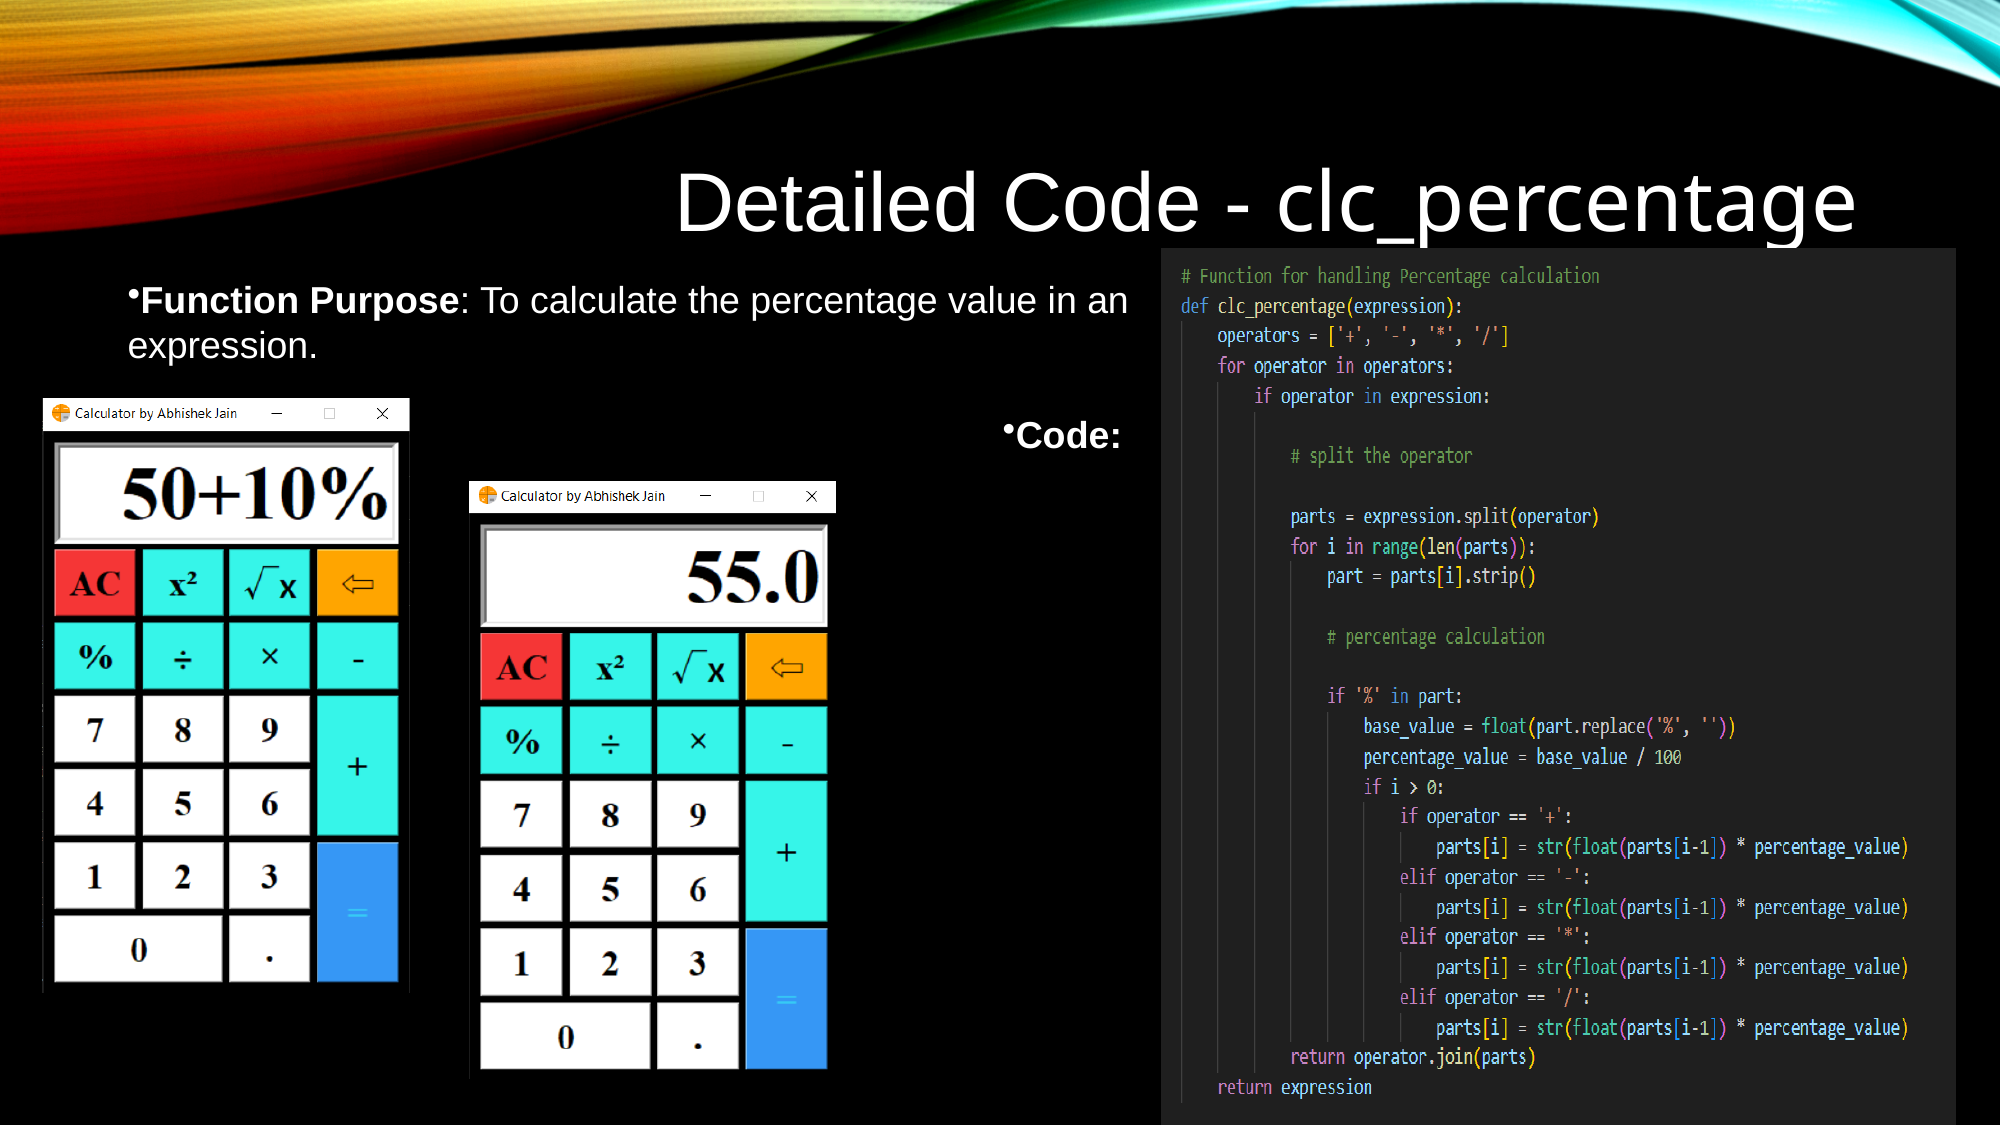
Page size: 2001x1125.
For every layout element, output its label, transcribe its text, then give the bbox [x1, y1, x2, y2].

title Detailed Code - clc_percentage [1148, 96, 1888, 300]
list Function Purpose: To calculate the percentage value in an expression. Code: [112, 39, 1148, 693]
picture [41, 398, 410, 993]
picture [468, 481, 836, 1079]
picture [0, 0, 2000, 237]
picture [1161, 248, 1957, 1125]
